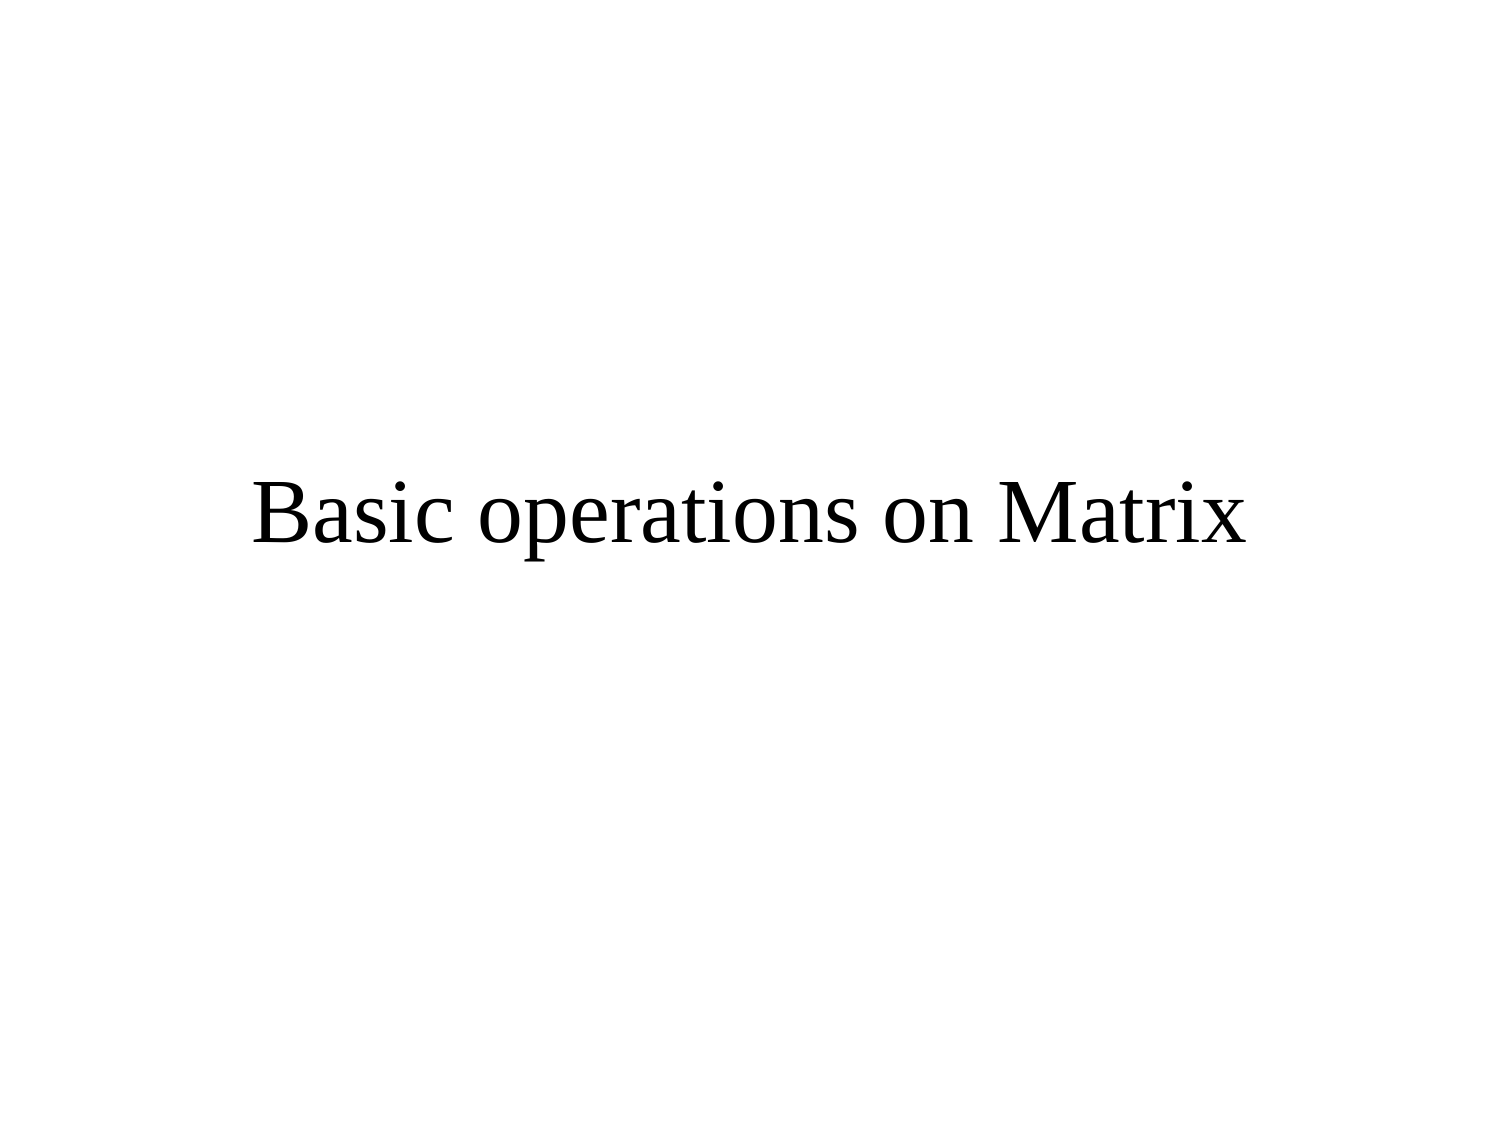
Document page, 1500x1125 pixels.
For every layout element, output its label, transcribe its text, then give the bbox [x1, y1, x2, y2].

title Basic operations on Matrix [75, 412, 1425, 600]
